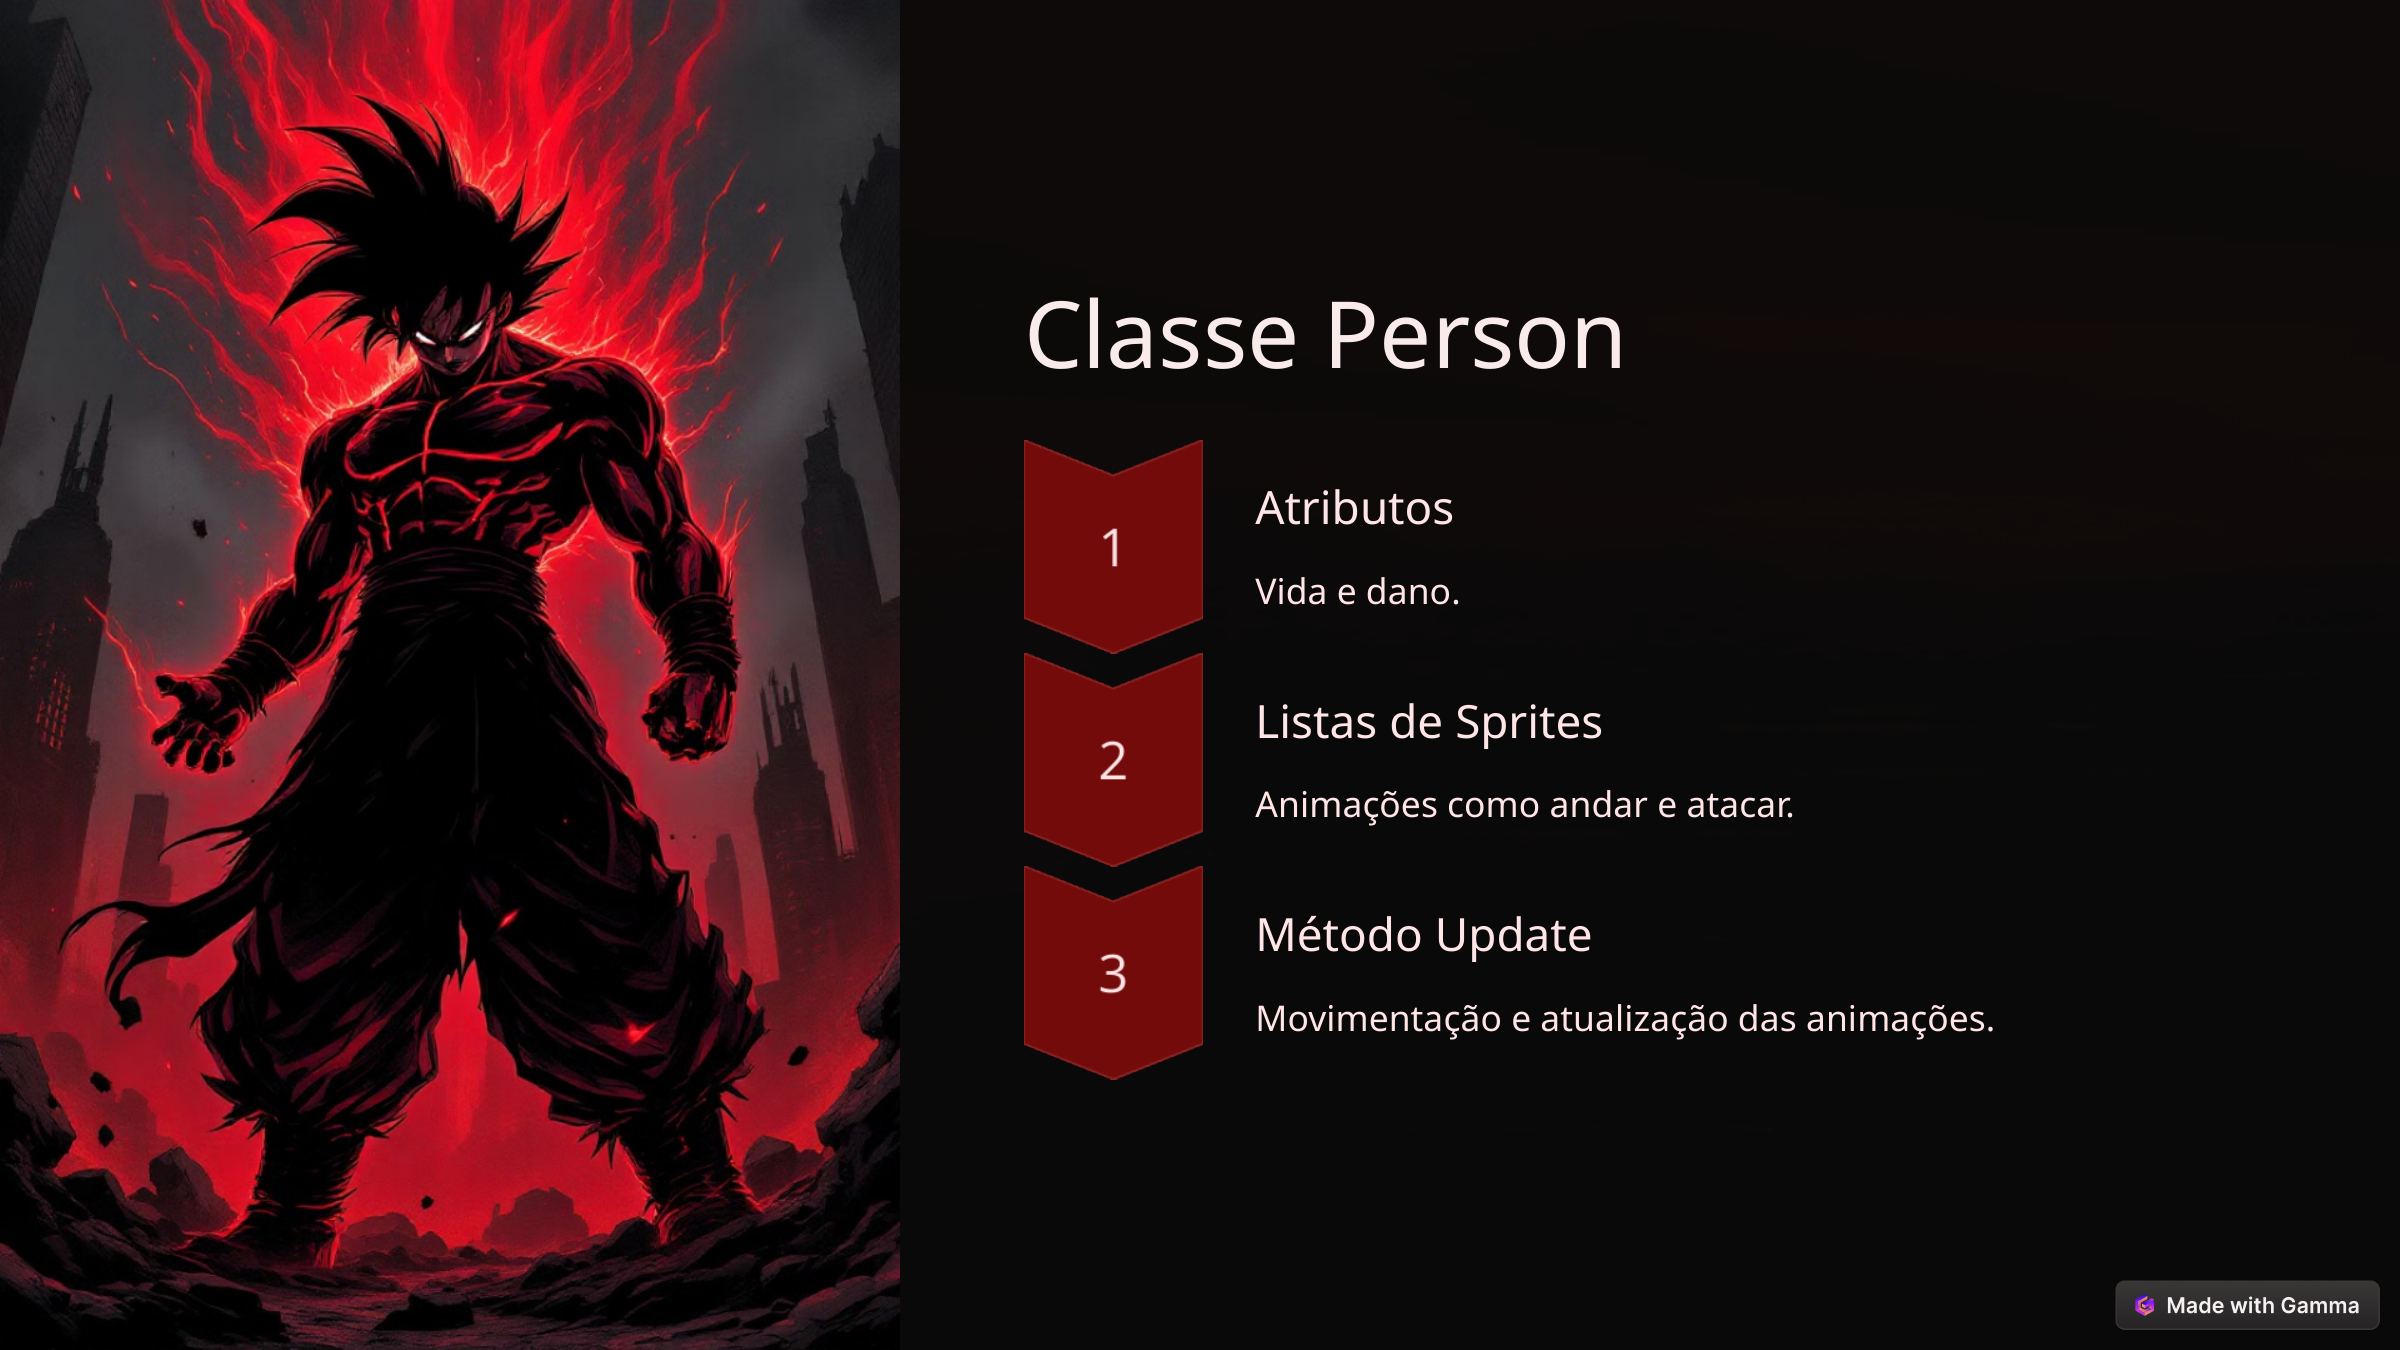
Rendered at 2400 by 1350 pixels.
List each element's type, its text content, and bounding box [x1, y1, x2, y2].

text_box Listas de Sprites [1255, 688, 1732, 748]
picture [0, 0, 900, 1350]
text_box Movimentação e atualização das animações. [1255, 981, 2276, 1039]
text_box Método Update [1255, 902, 1723, 961]
text_box Animações como andar e atacar. [1255, 768, 2276, 826]
text_box Classe Person [1024, 269, 1960, 387]
picture [2106, 1271, 2389, 1339]
text_box Vida e dano. [1255, 555, 2276, 613]
text_box Atributos [1255, 475, 1723, 535]
picture [1024, 440, 1203, 1080]
